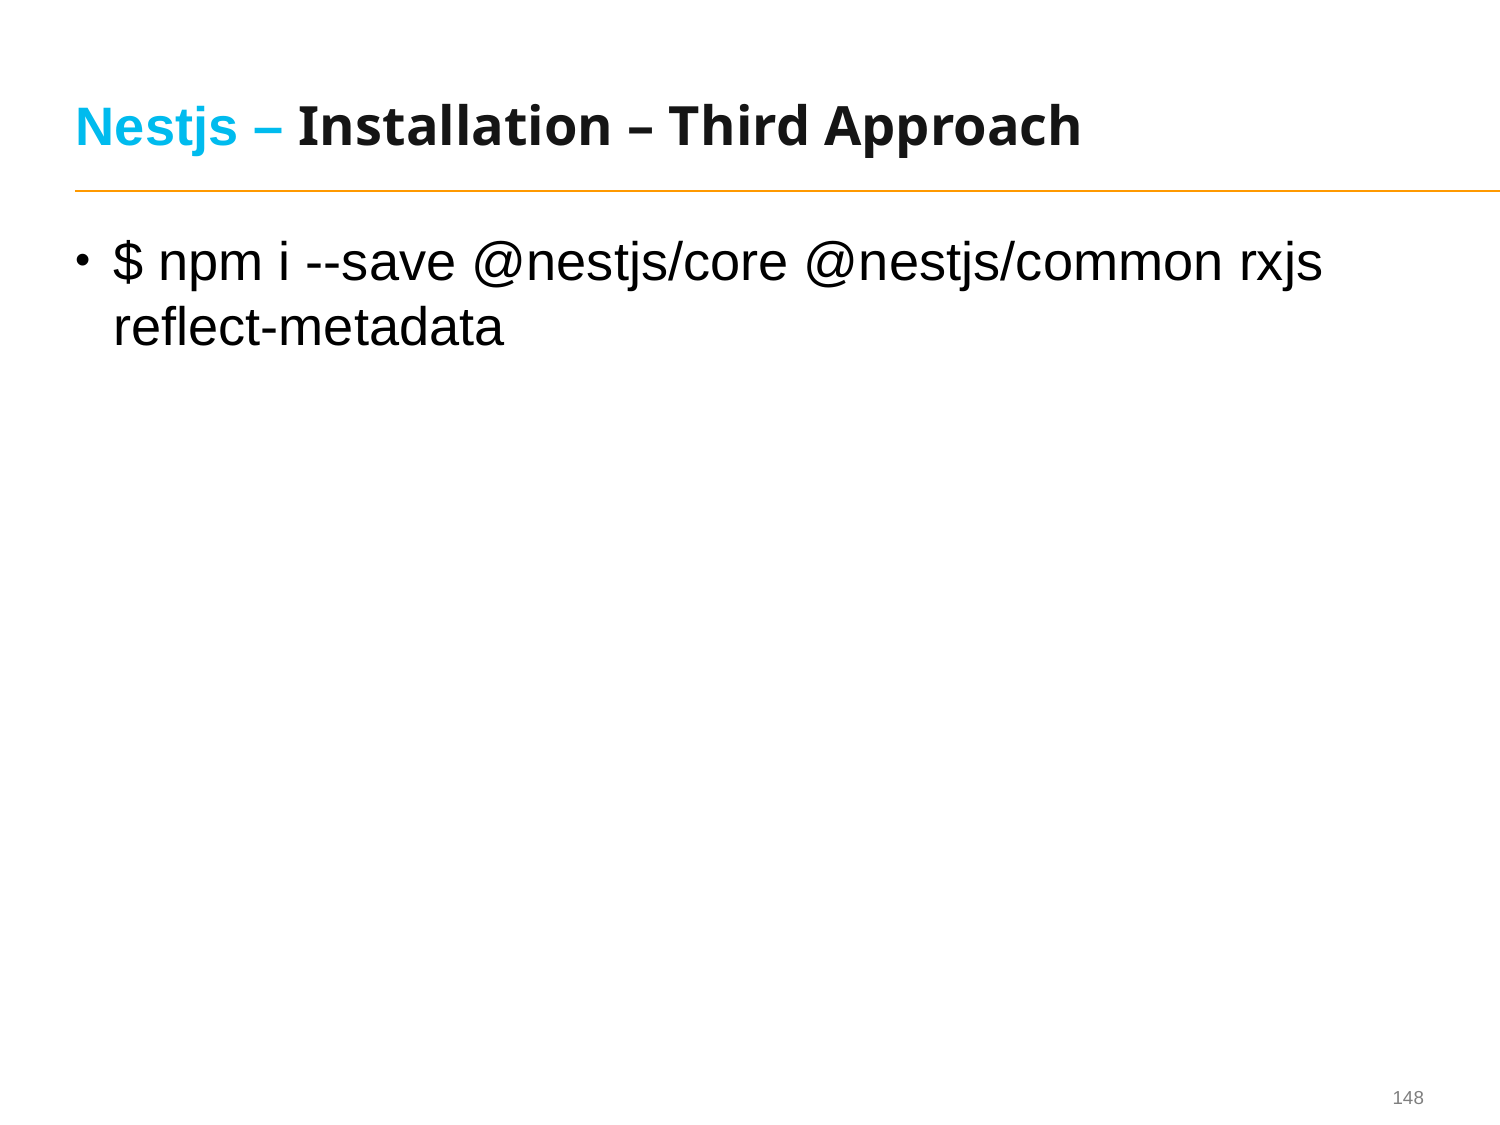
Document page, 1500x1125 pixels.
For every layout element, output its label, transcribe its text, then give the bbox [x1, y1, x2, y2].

title Nestjs – Installation – Third Approach [75, 27, 1422, 157]
list $ npm i --save @nestjs/core @nestjs/common rxjs reflect-metadata [75, 226, 1425, 1018]
